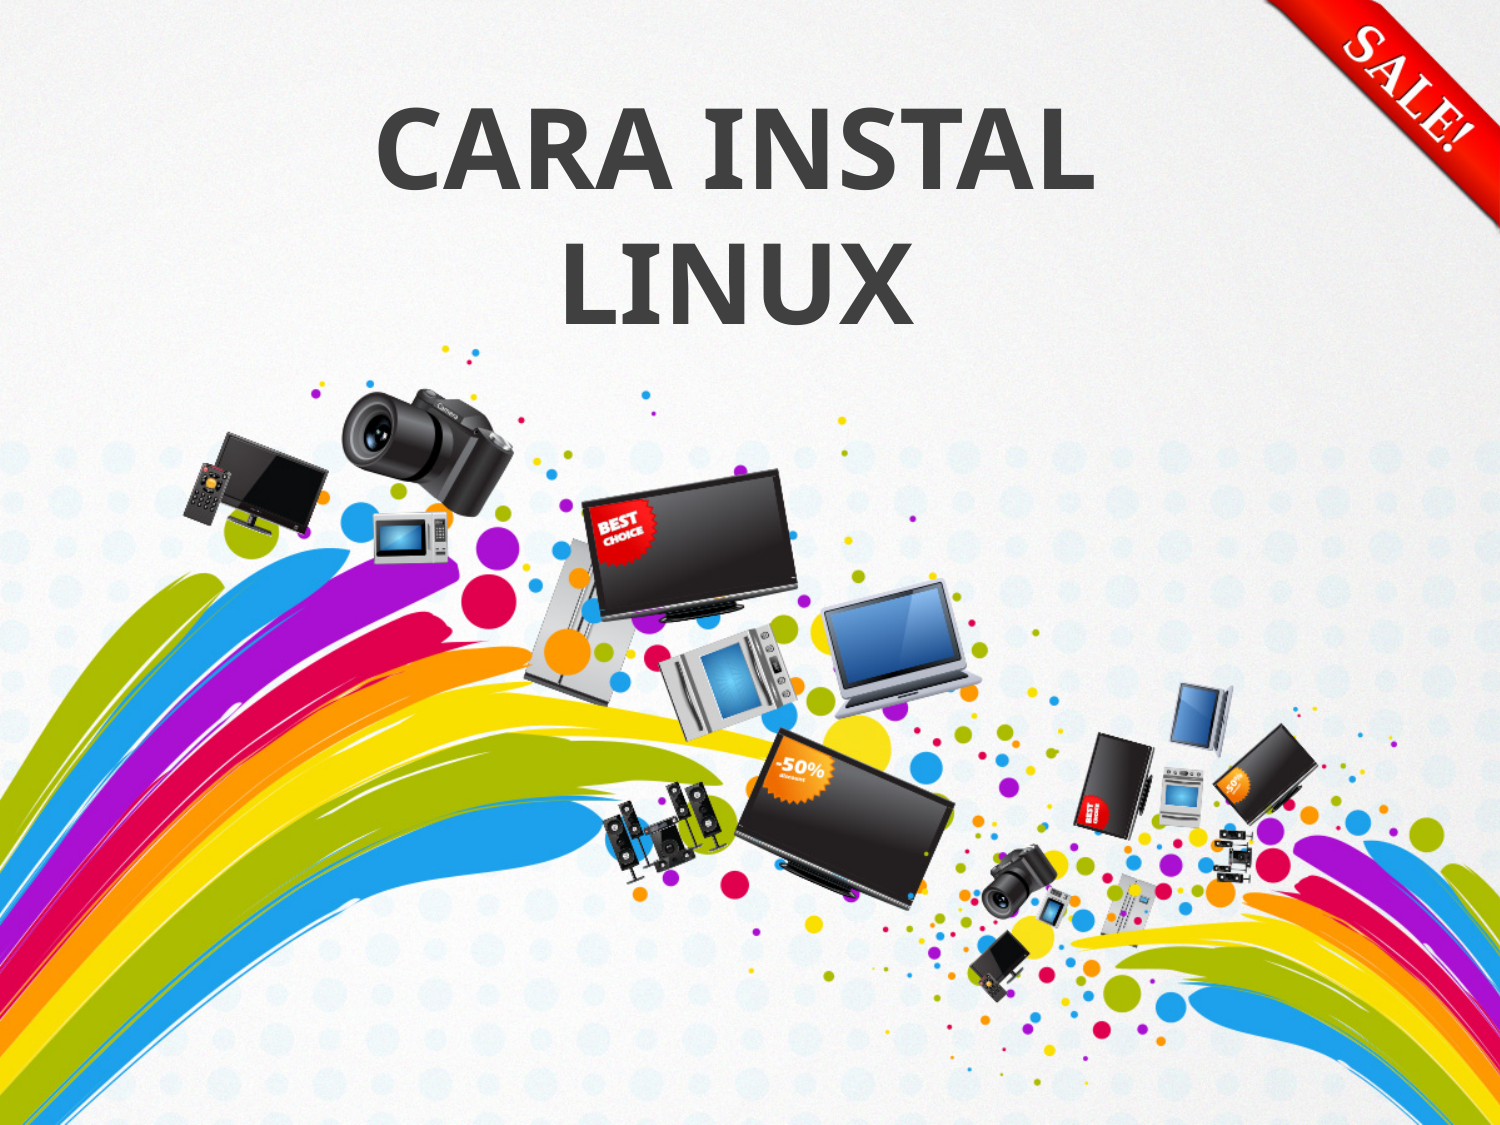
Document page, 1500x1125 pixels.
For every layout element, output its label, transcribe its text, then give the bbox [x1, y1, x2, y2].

title CARA INSTAL LINUX [225, 125, 1246, 300]
picture [0, 0, 1500, 1125]
